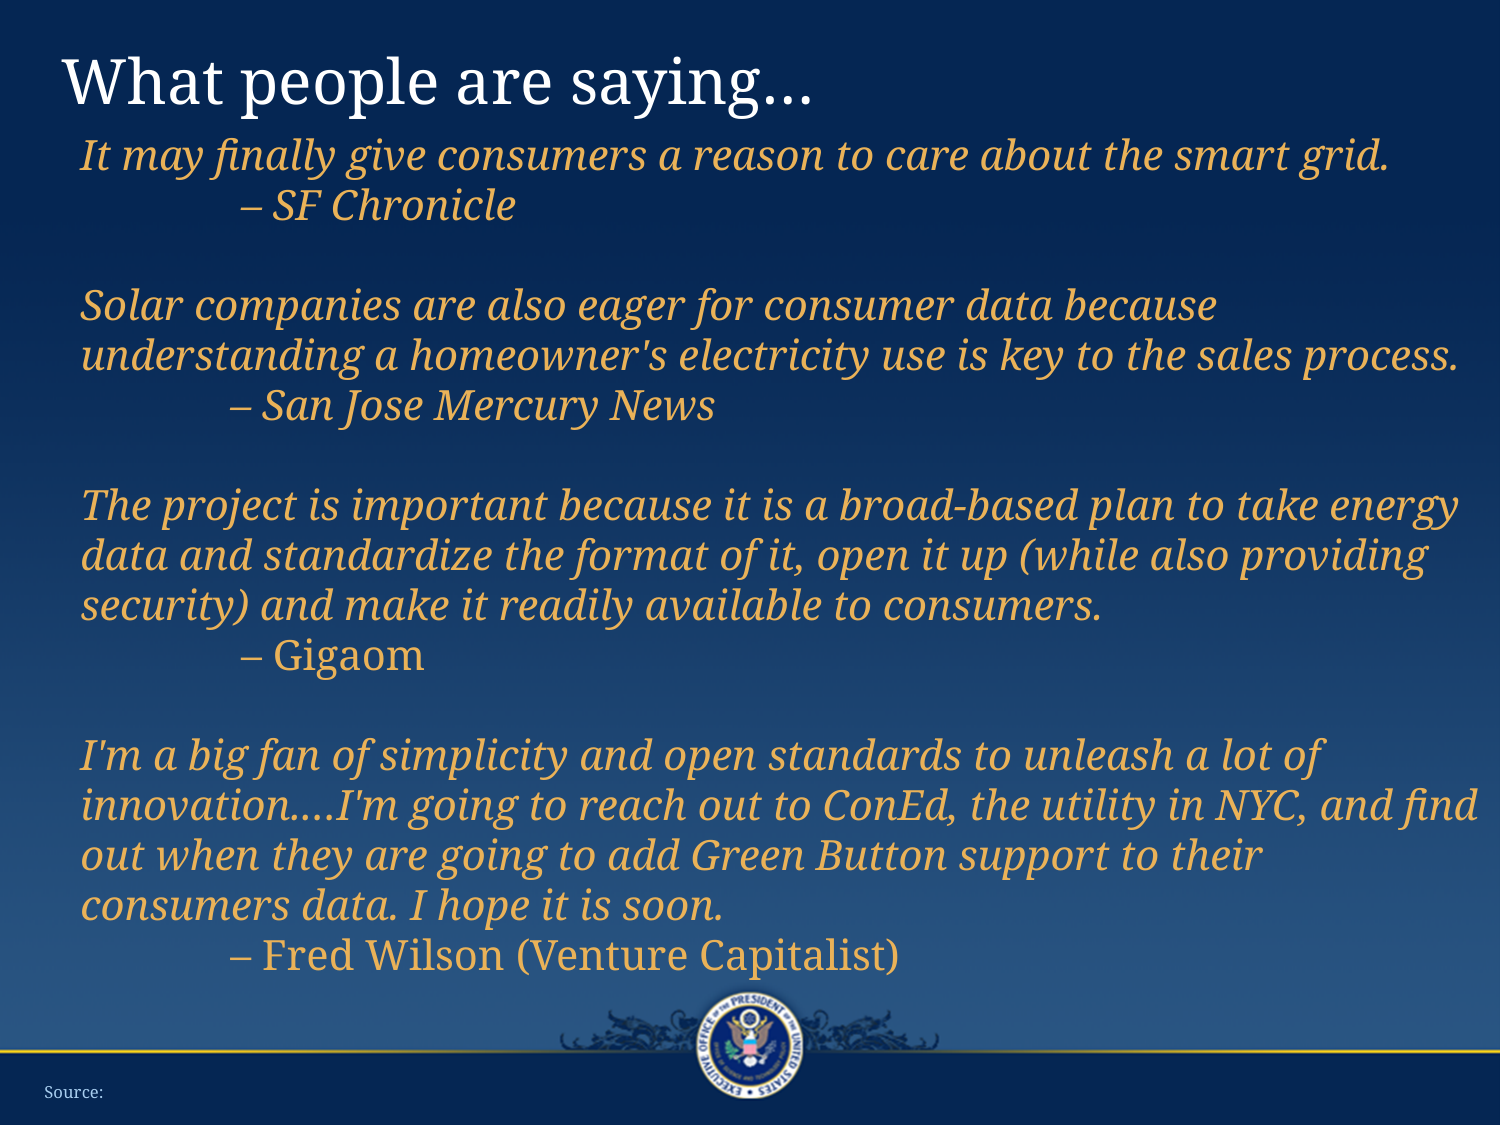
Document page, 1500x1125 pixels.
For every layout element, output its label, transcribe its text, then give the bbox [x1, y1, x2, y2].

text_box It may finally give consumers a reason to care about the smart grid. – SF Chronicle Solar companies are also eager for consumer data because understanding a homeowner's electricity use is key to the sales process. – San Jose Mercury News The project is important because it is a broad-based plan to take energy data and standardize the format of it, open it up (while also providing security) and make it readily available to consumers. – Gigaom I'm a big fan of simplicity and open standards to unleash a lot of innovation.…I'm going to reach out to ConEd, the utility in NYC, and find out when they are going to add Green Button support to their consumers data. I hope it is soon. – Fred Wilson (Venture Capitalist) [65, 121, 1497, 987]
title What people are saying… [46, 32, 1397, 125]
picture [0, 0, 1500, 1125]
text_box Source: [29, 1047, 764, 1110]
